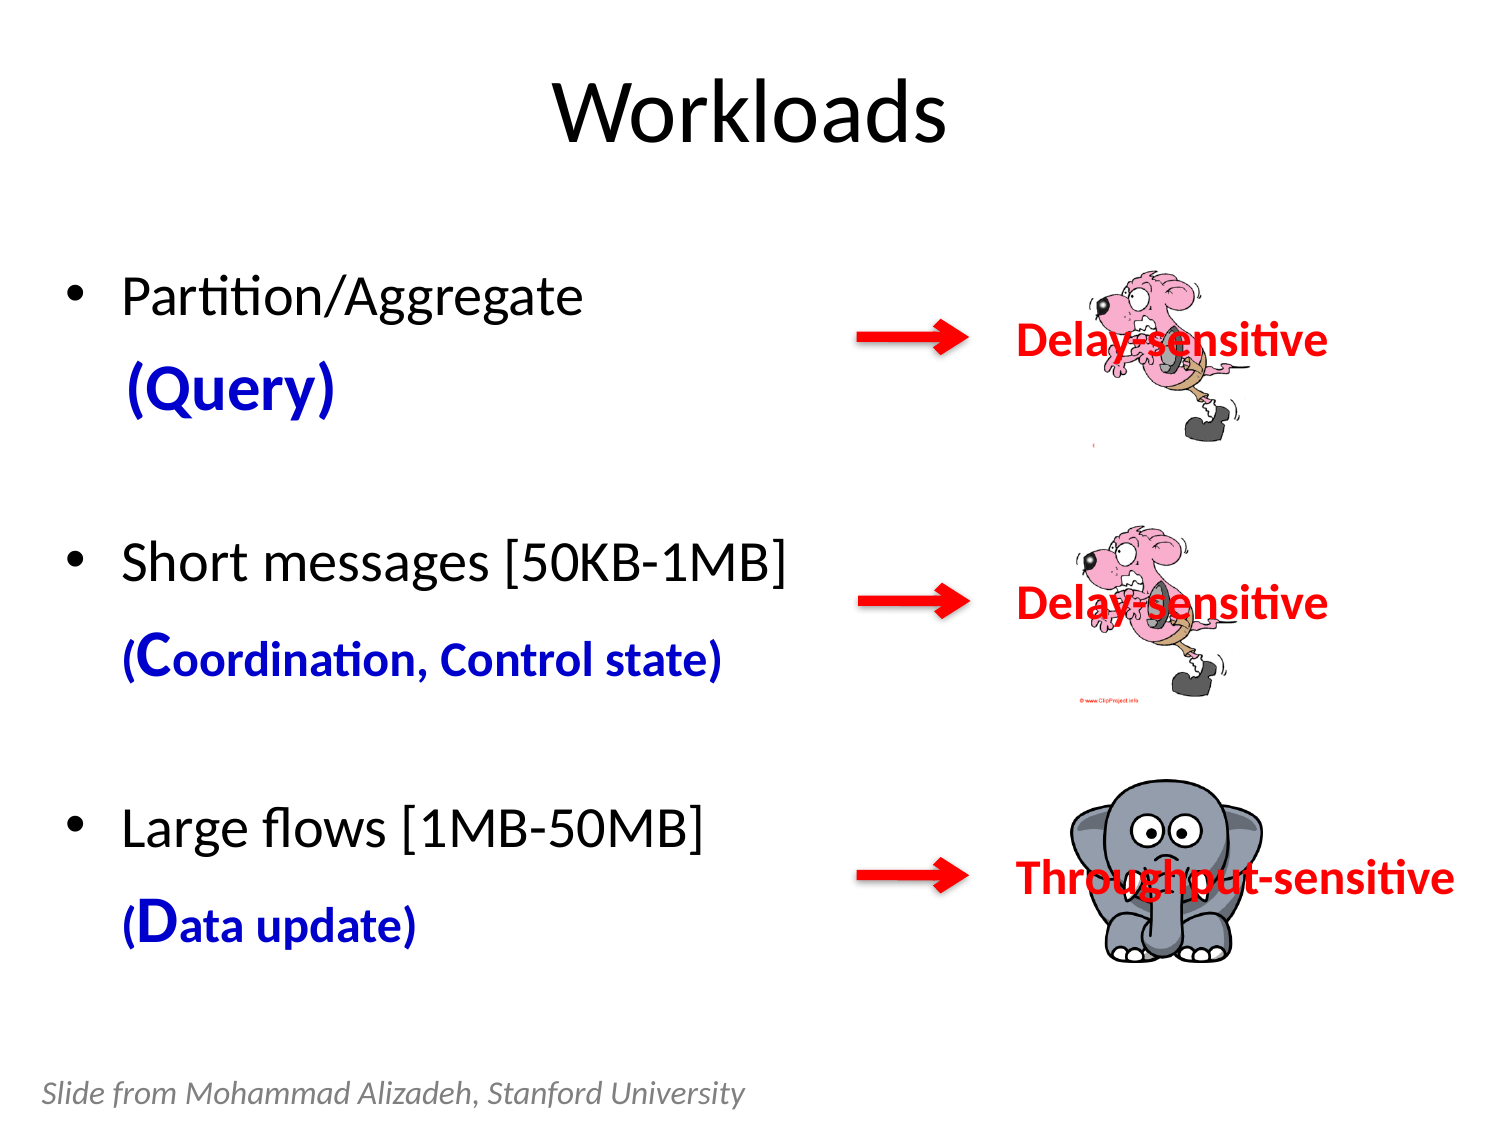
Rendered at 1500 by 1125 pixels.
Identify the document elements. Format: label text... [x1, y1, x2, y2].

text_box Slide from Mohammad Alizadeh, Stanford University [26, 1064, 769, 1120]
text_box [856, 298, 1474, 914]
title Workloads [75, 12, 1425, 200]
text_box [1070, 266, 1263, 297]
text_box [1070, 922, 1263, 963]
list Partition/Aggregate (Query) Short messages [50KB-1MB] (Coordination, Control state) Large flows [1MB-50MB] (Data update) [50, 249, 1475, 1030]
